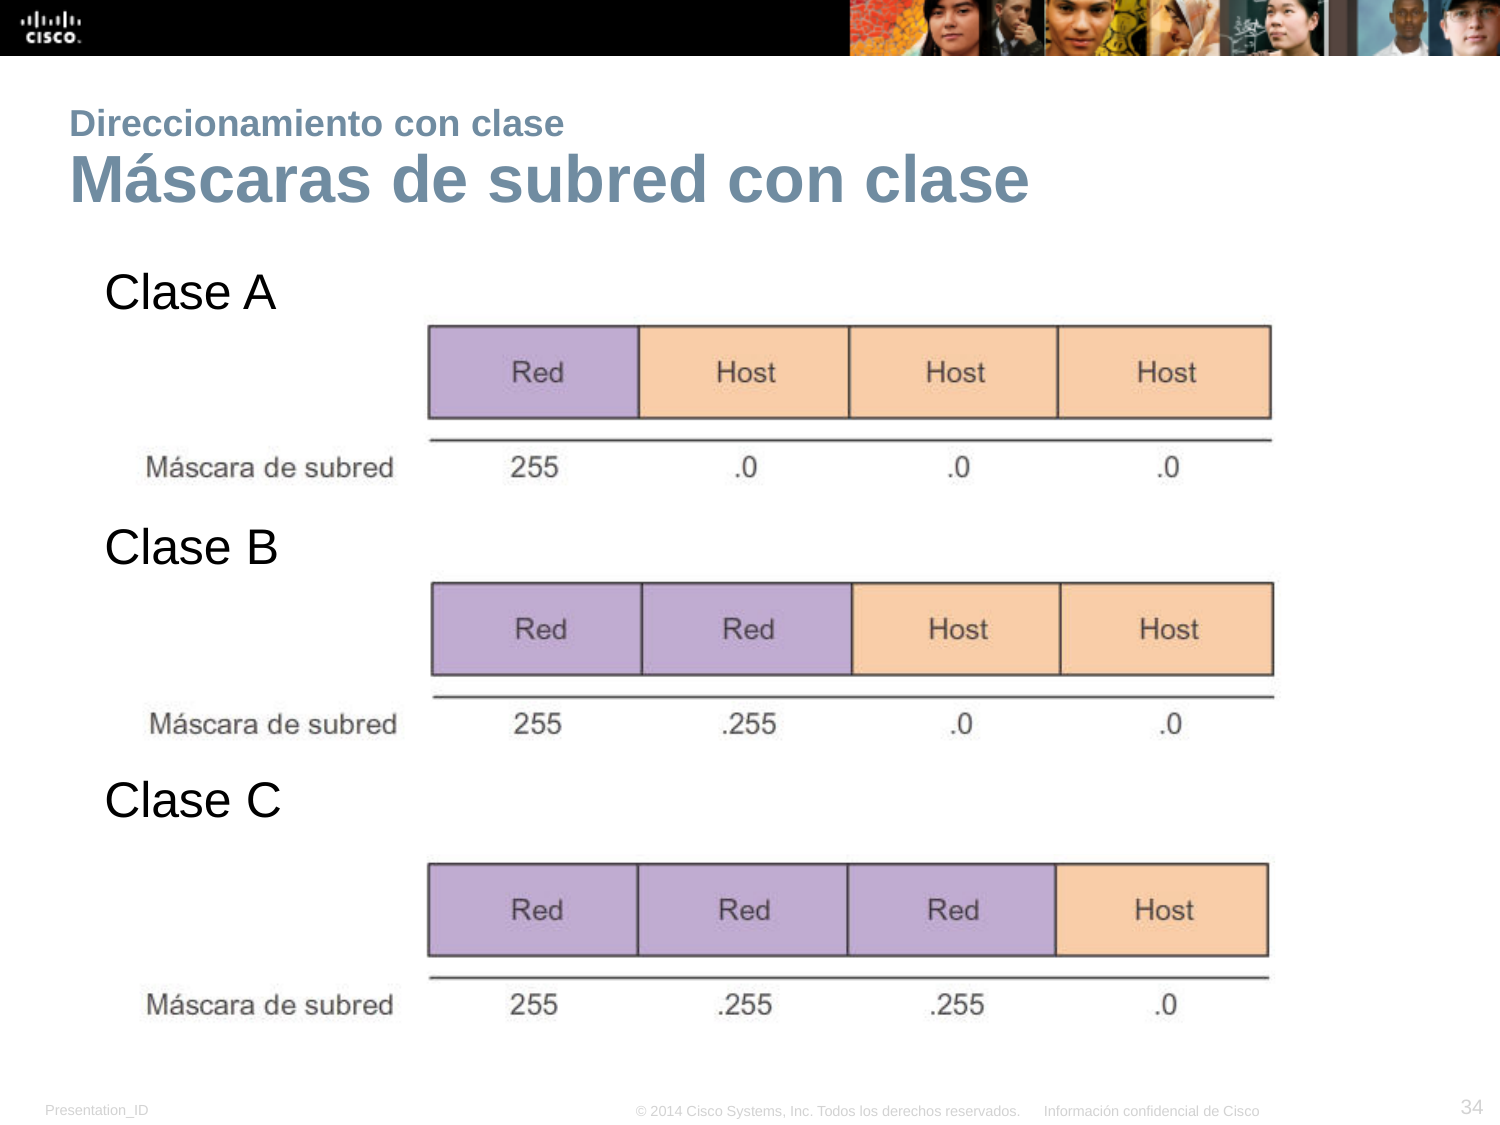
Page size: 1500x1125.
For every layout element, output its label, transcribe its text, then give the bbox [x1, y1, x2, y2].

picture [97, 280, 1282, 538]
title Direccionamiento con clase Máscaras de subred con clase [55, 80, 1444, 224]
list Clase A Clase B Clase C [90, 256, 1394, 977]
picture [0, 0, 1500, 56]
picture [117, 564, 1286, 775]
picture [127, 853, 1276, 1059]
